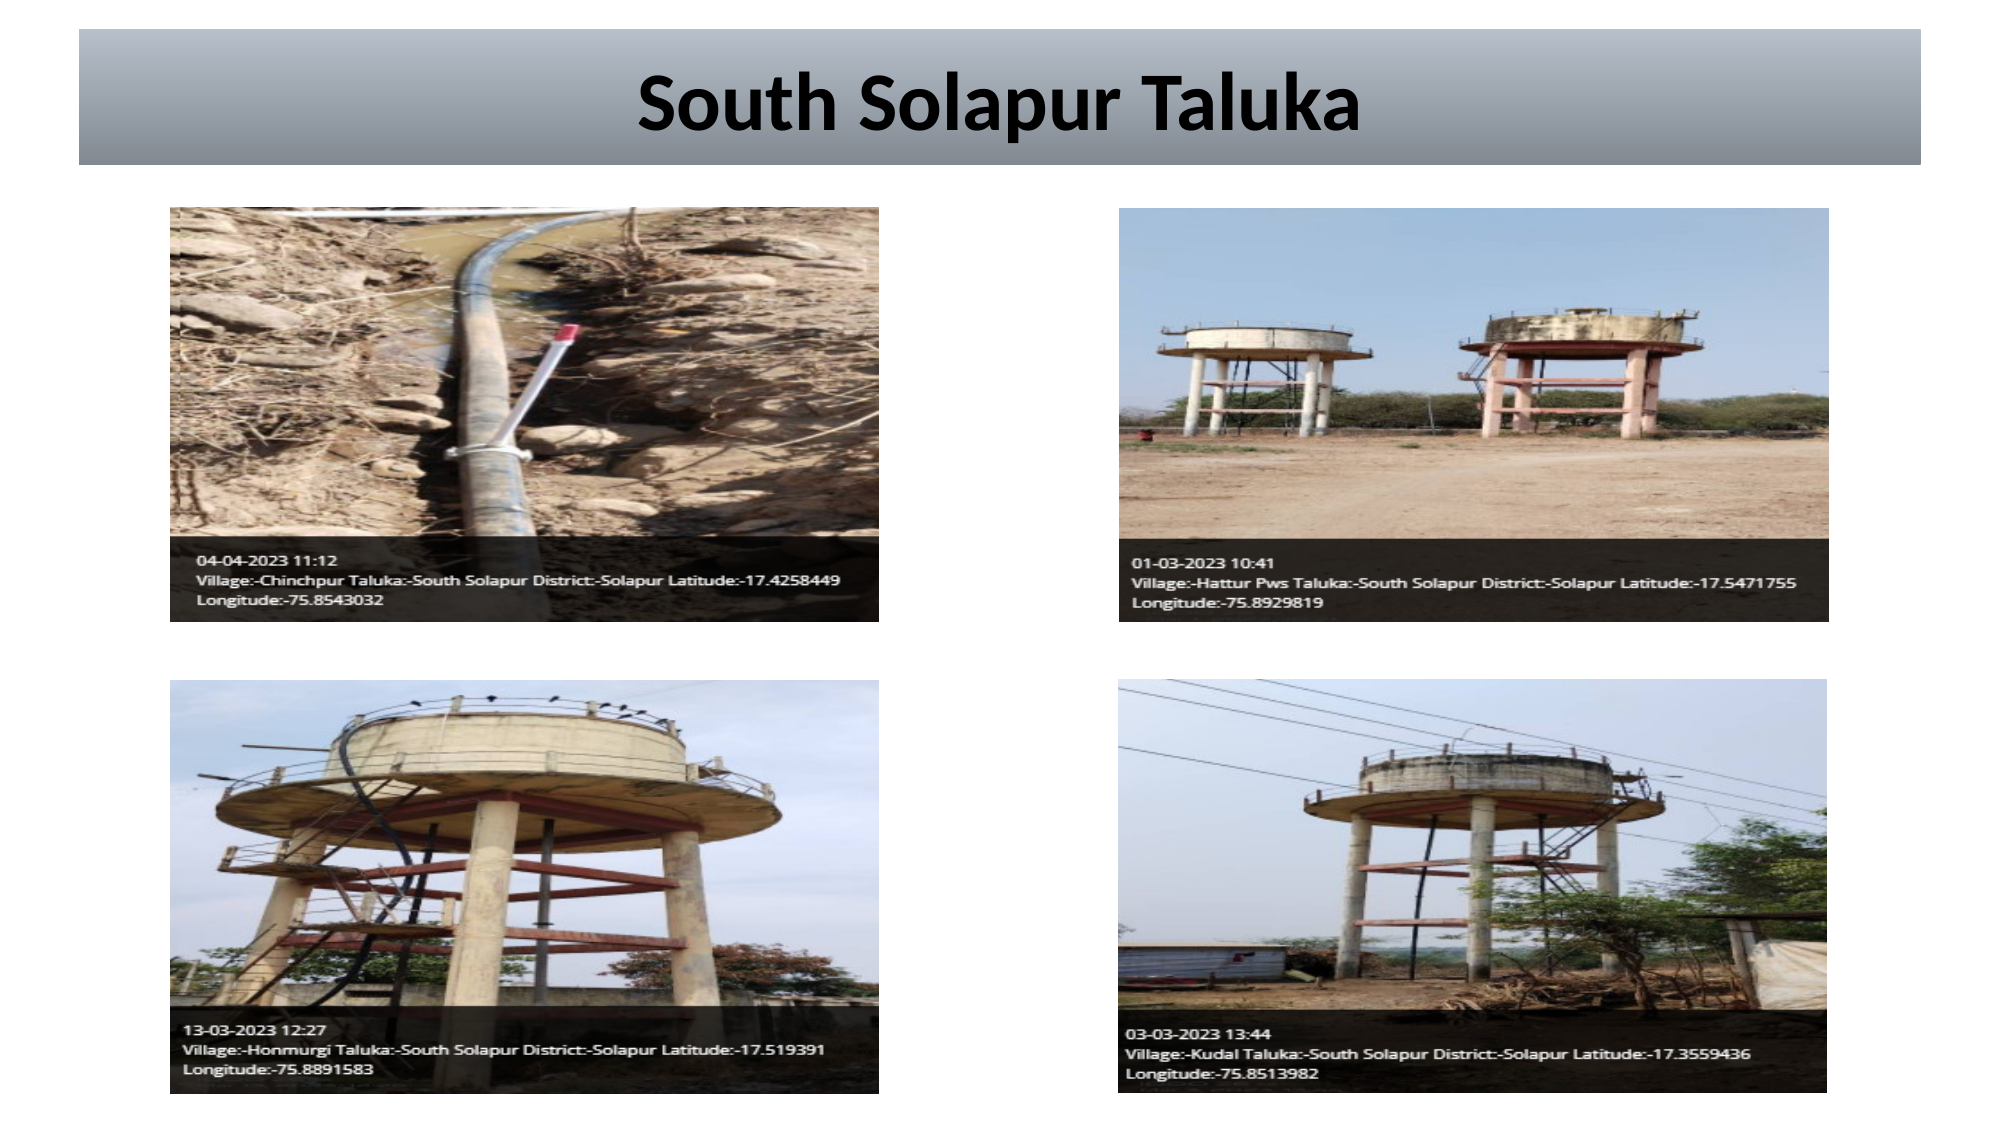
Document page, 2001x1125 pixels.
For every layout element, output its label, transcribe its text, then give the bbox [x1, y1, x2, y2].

picture [1119, 207, 1829, 622]
picture [1117, 678, 1827, 1093]
text_box South Solapur Taluka [79, 29, 1921, 165]
picture [169, 680, 880, 1095]
picture [169, 207, 880, 622]
